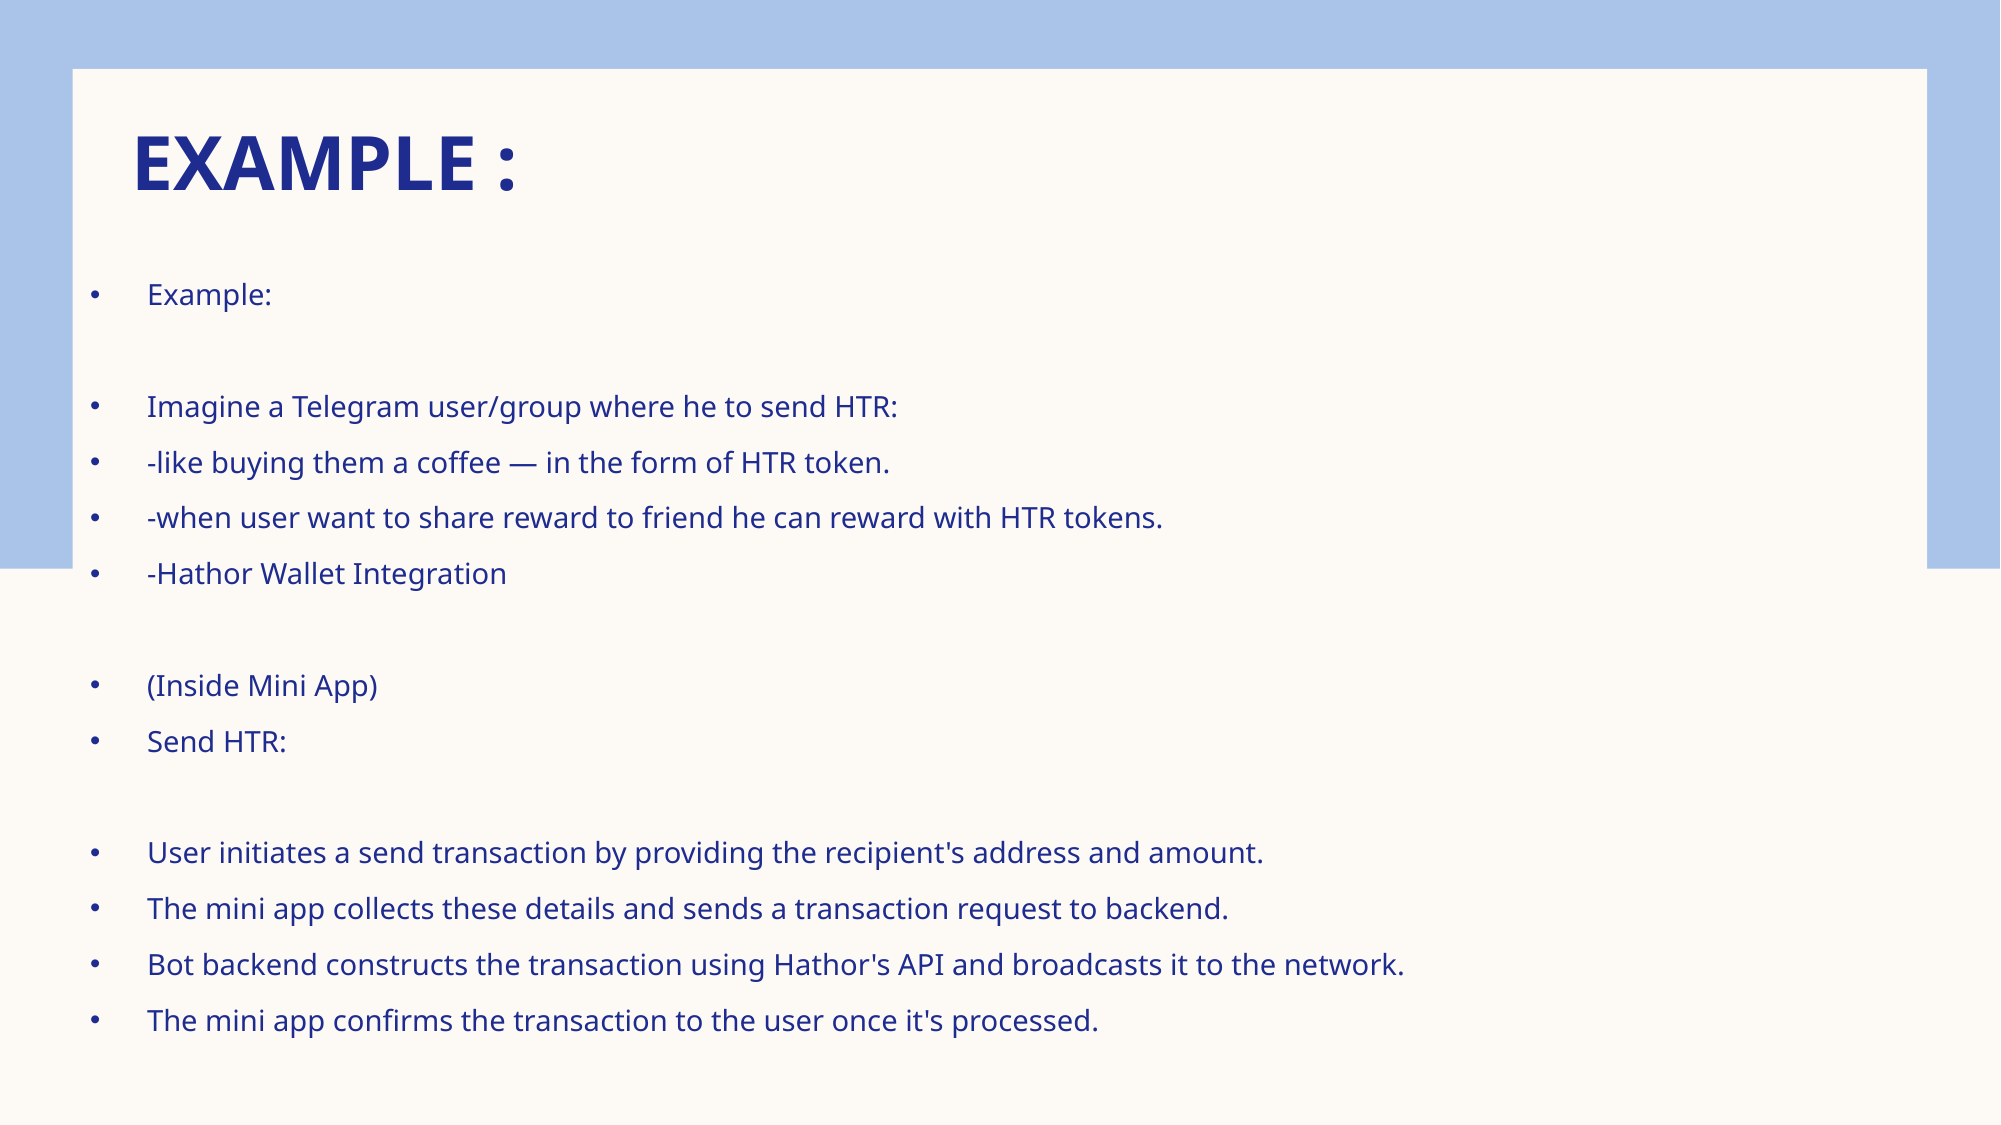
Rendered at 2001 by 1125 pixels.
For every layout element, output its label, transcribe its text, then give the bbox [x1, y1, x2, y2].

title Example : [116, 39, 1841, 206]
list Example: Imagine a Telegram user/group where he to send HTR: -like buying them a coffee — in the form of HTR token. -when user want to share reward to friend he can reward with HTR tokens. -Hathor Wallet Integration (Inside Mini App) Send HTR: User initiates a send transaction by providing the recipient's address and amount. The mini app collects these details and sends a transaction request to backend. Bot backend constructs the transaction using Hathor's API and broadcasts it to the network. The mini app confirms the transaction to the user once it's processed. [75, 261, 2000, 952]
